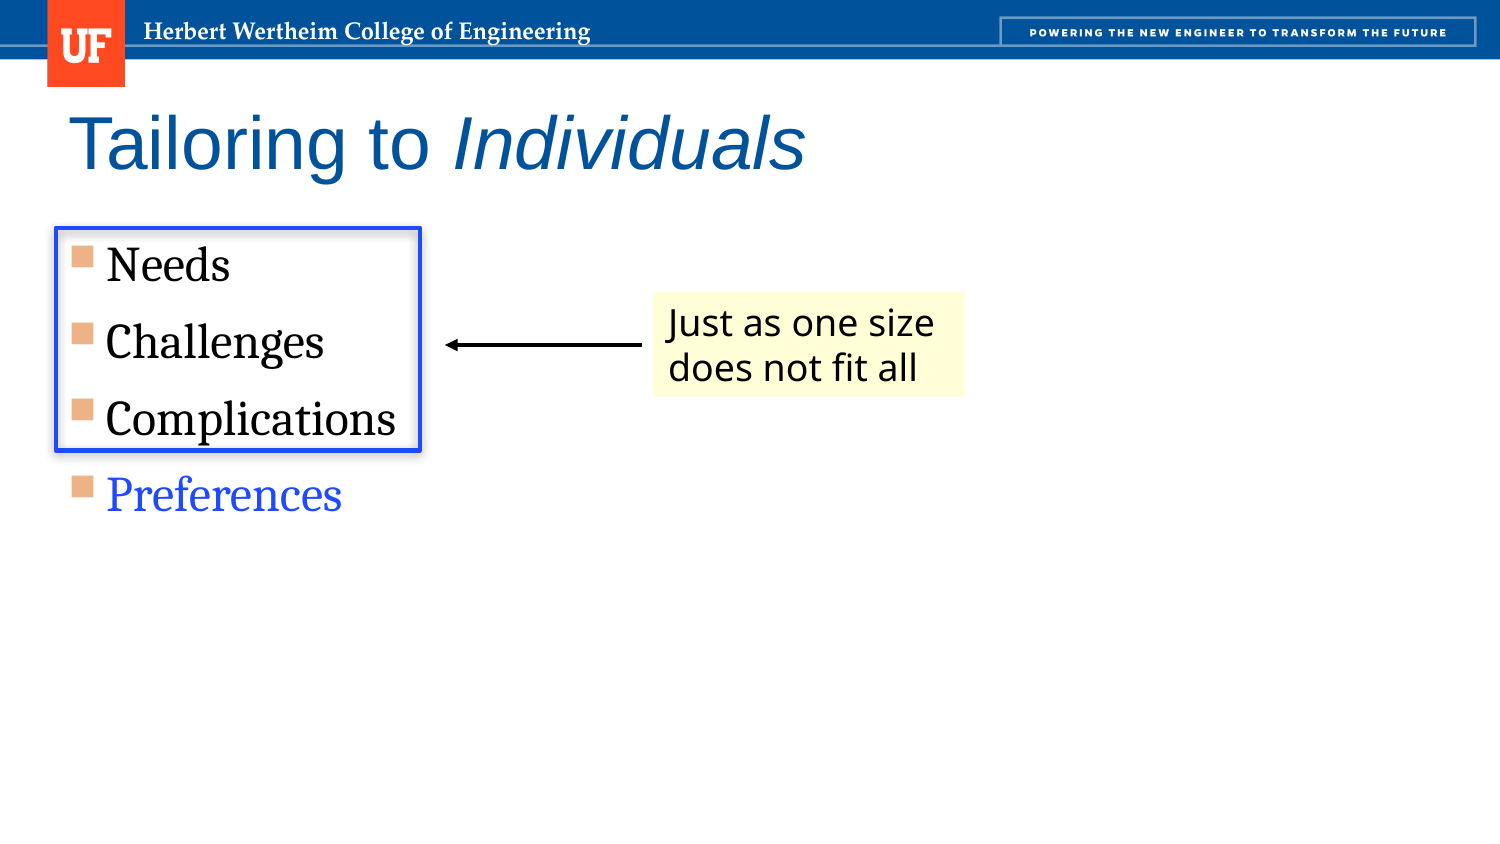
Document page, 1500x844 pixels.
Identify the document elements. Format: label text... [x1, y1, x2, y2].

text_box Just as one size does not fit all [653, 291, 965, 397]
text_box [55, 227, 421, 451]
title Tailoring to Individuals [53, 87, 1294, 225]
picture [0, 0, 1500, 87]
list Needs Challenges Complications Preferences [53, 224, 1409, 729]
